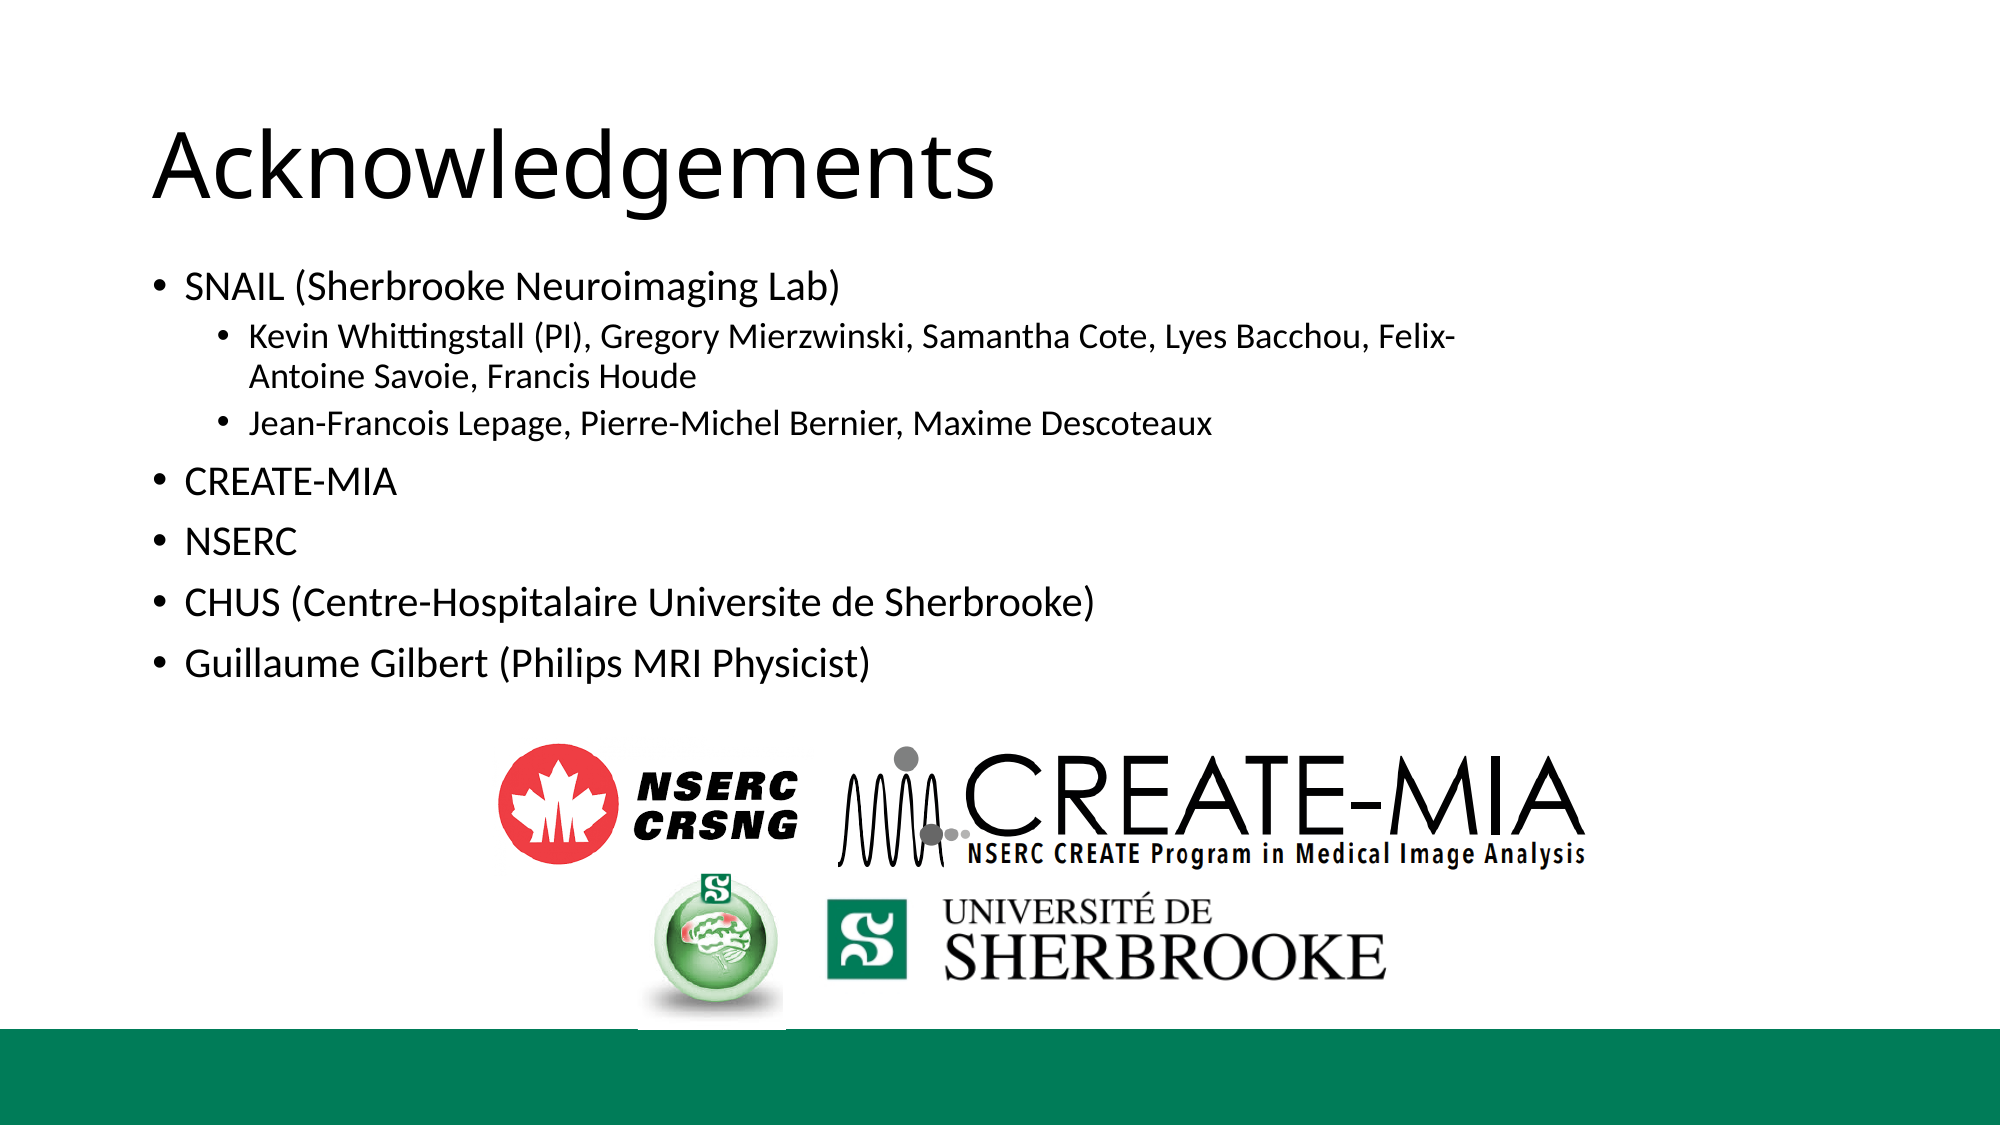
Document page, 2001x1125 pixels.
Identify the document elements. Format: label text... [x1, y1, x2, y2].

list SNAIL (Sherbrooke Neuroimaging Lab) Kevin Whittingstall (PI), Gregory Mierzwinski, Samantha Cote, Lyes Bacchou, Felix-Antoine Savoie, Francis Houde Jean-Francois Lepage, Pierre-Michel Bernier, Maxime Descoteaux CREATE-MIA NSERC CHUS (Centre-Hospitalaire Universite de Sherbrooke) Guillaume Gilbert (Philips MRI Physicist) [137, 256, 1549, 699]
title Acknowledgements [137, 59, 1863, 278]
picture [0, 728, 2000, 1125]
